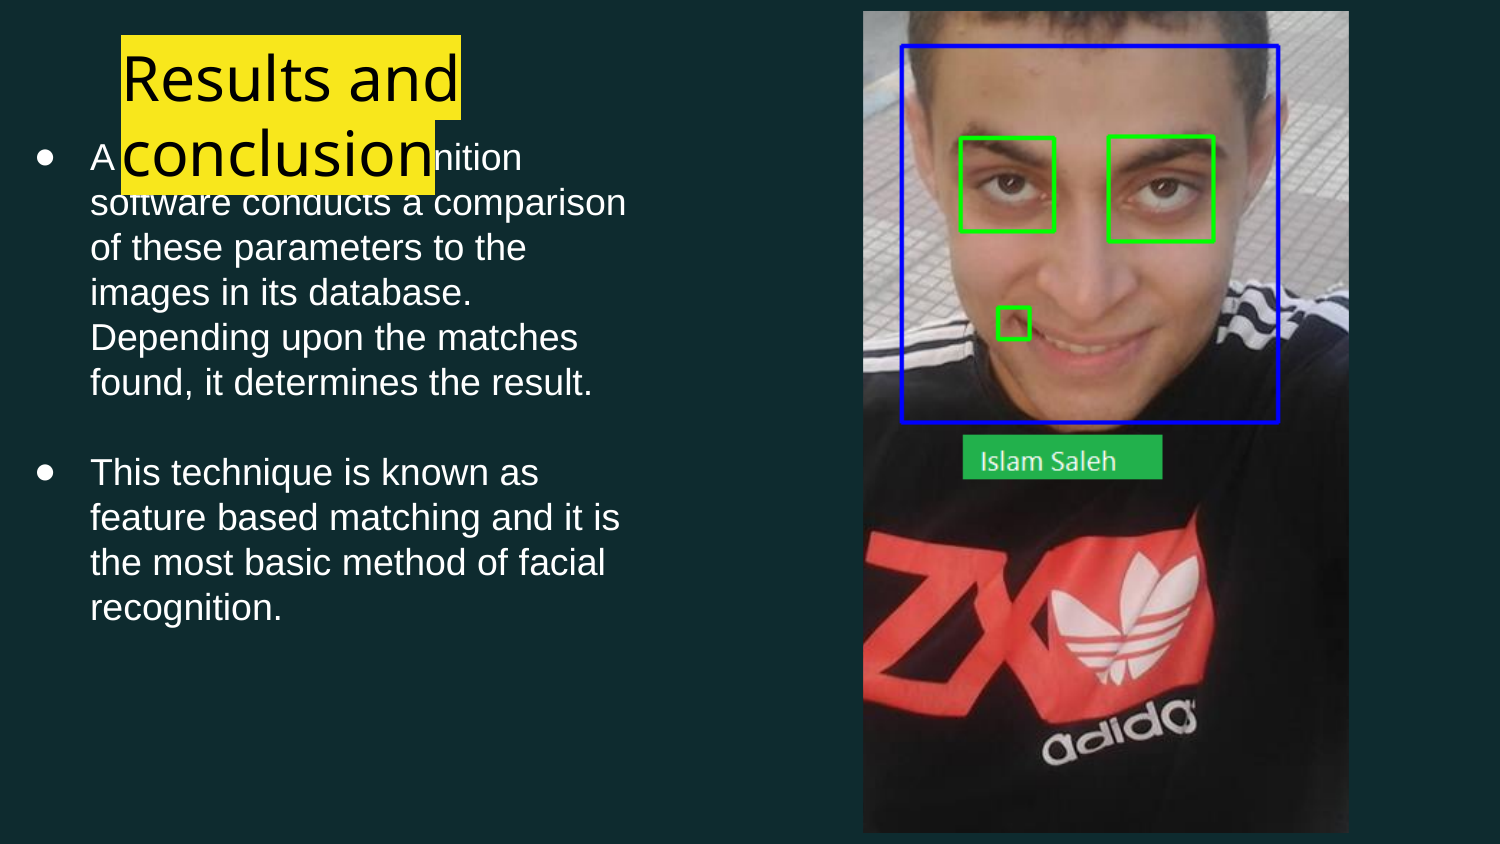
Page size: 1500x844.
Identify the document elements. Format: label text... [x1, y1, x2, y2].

text_box Results and conclusion [106, 24, 664, 119]
picture [863, 11, 1349, 833]
text_box A general face recognition software conducts a comparison of these parameters to the images in its database. Depending upon the matches found, it determines the result. This technique is known as feature based matching and it is the most basic method of facial recognition. [0, 118, 646, 826]
